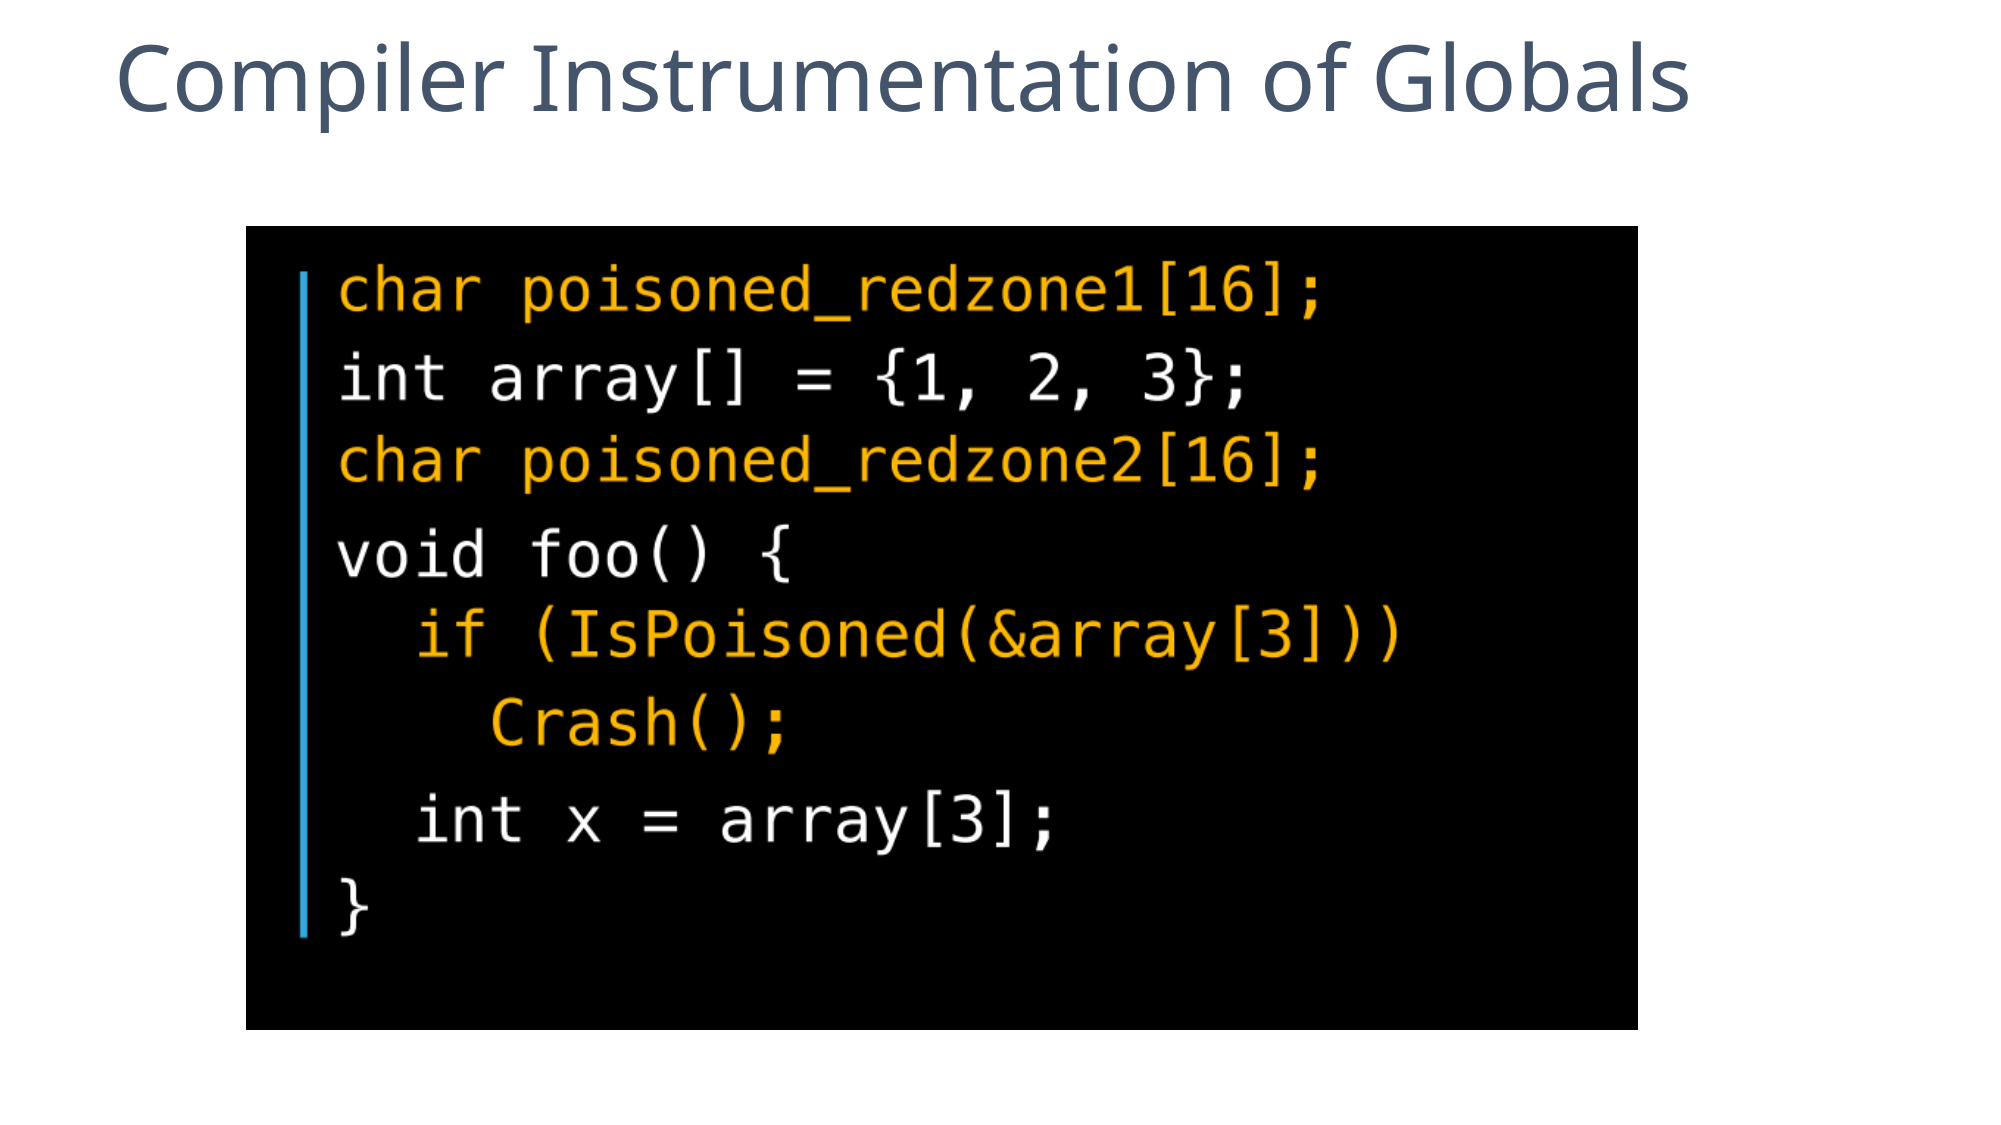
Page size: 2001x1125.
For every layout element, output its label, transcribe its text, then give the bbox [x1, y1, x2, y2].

picture [246, 226, 1638, 1030]
title Compiler Instrumentation of Globals [99, 25, 1900, 216]
